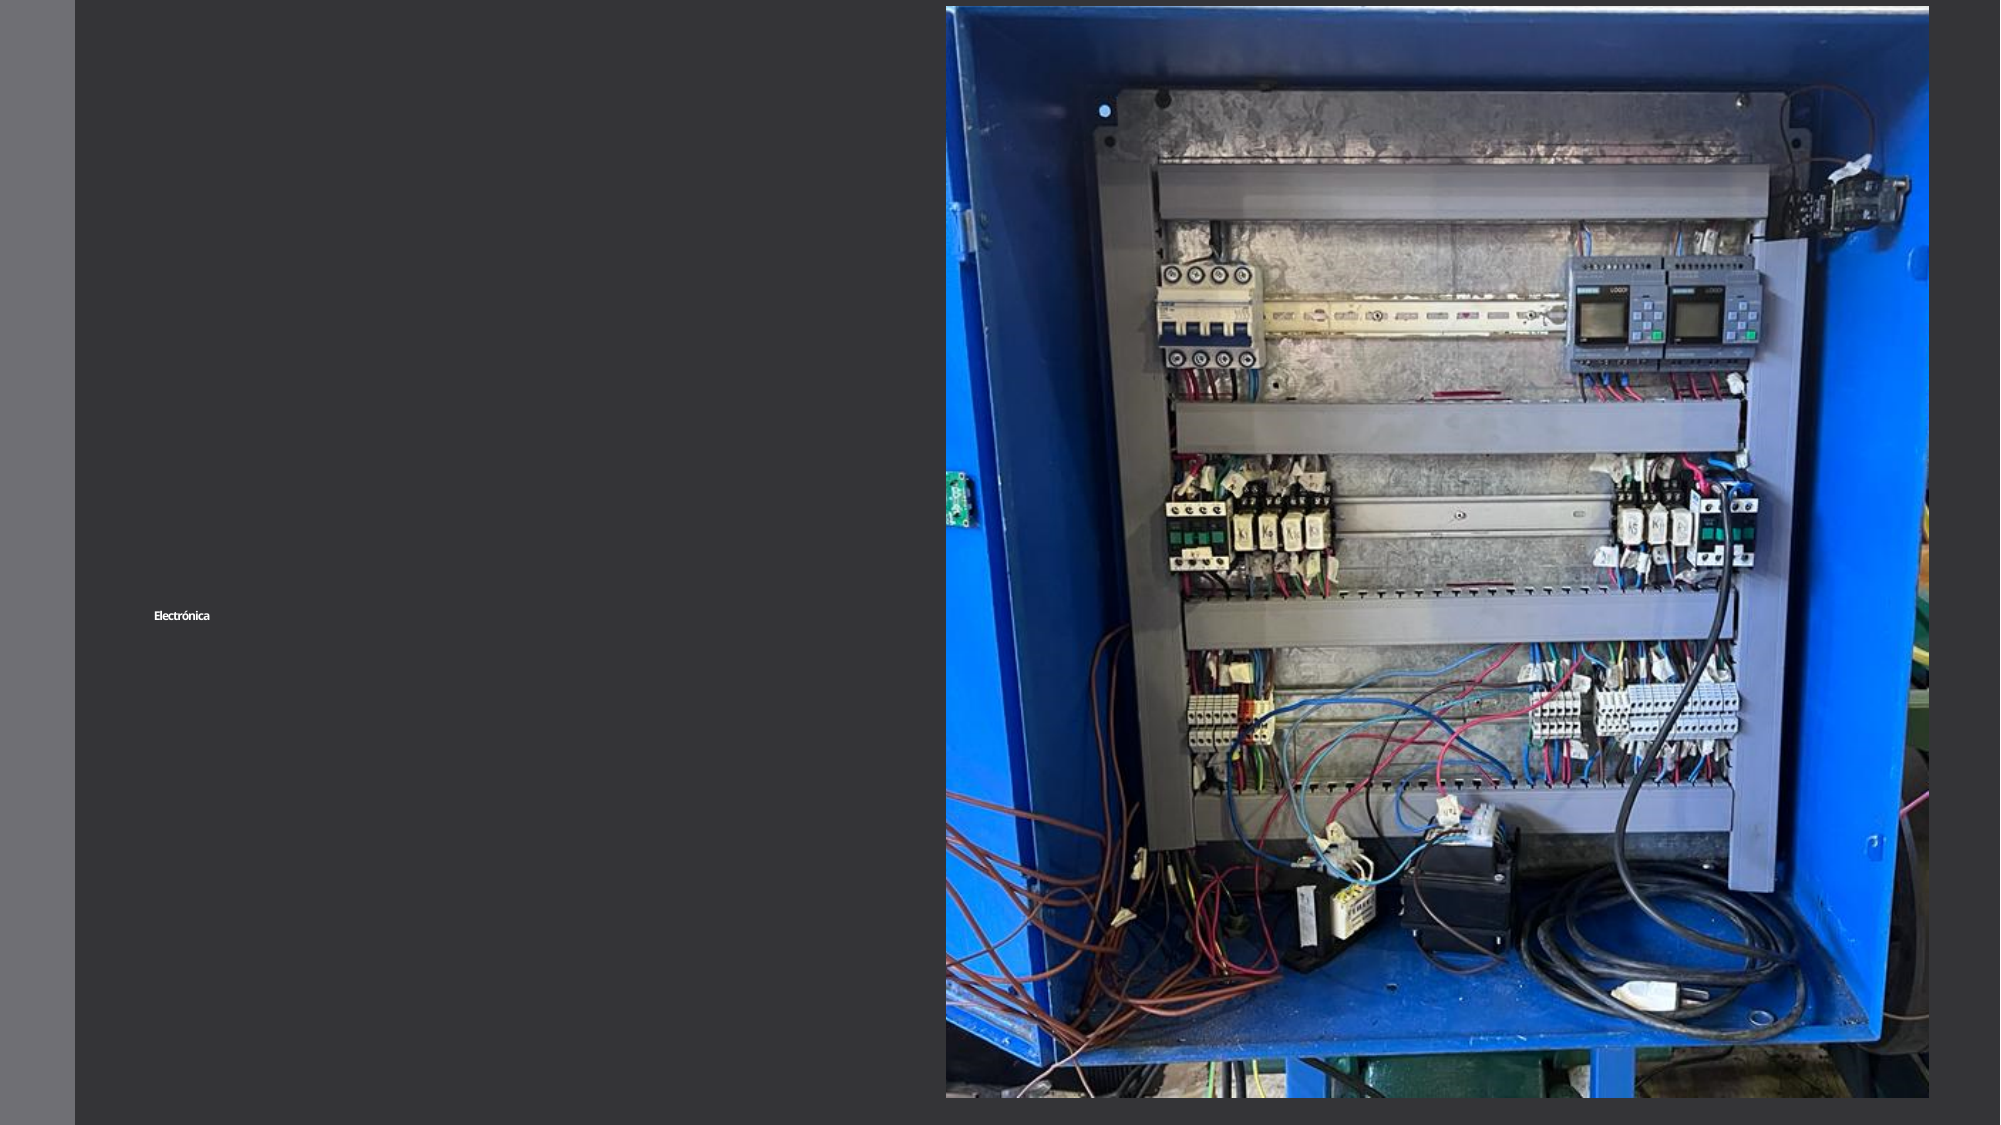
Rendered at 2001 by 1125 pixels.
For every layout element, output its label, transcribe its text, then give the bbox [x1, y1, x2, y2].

picture [945, 6, 1929, 1098]
title Electrónica [138, 473, 939, 631]
